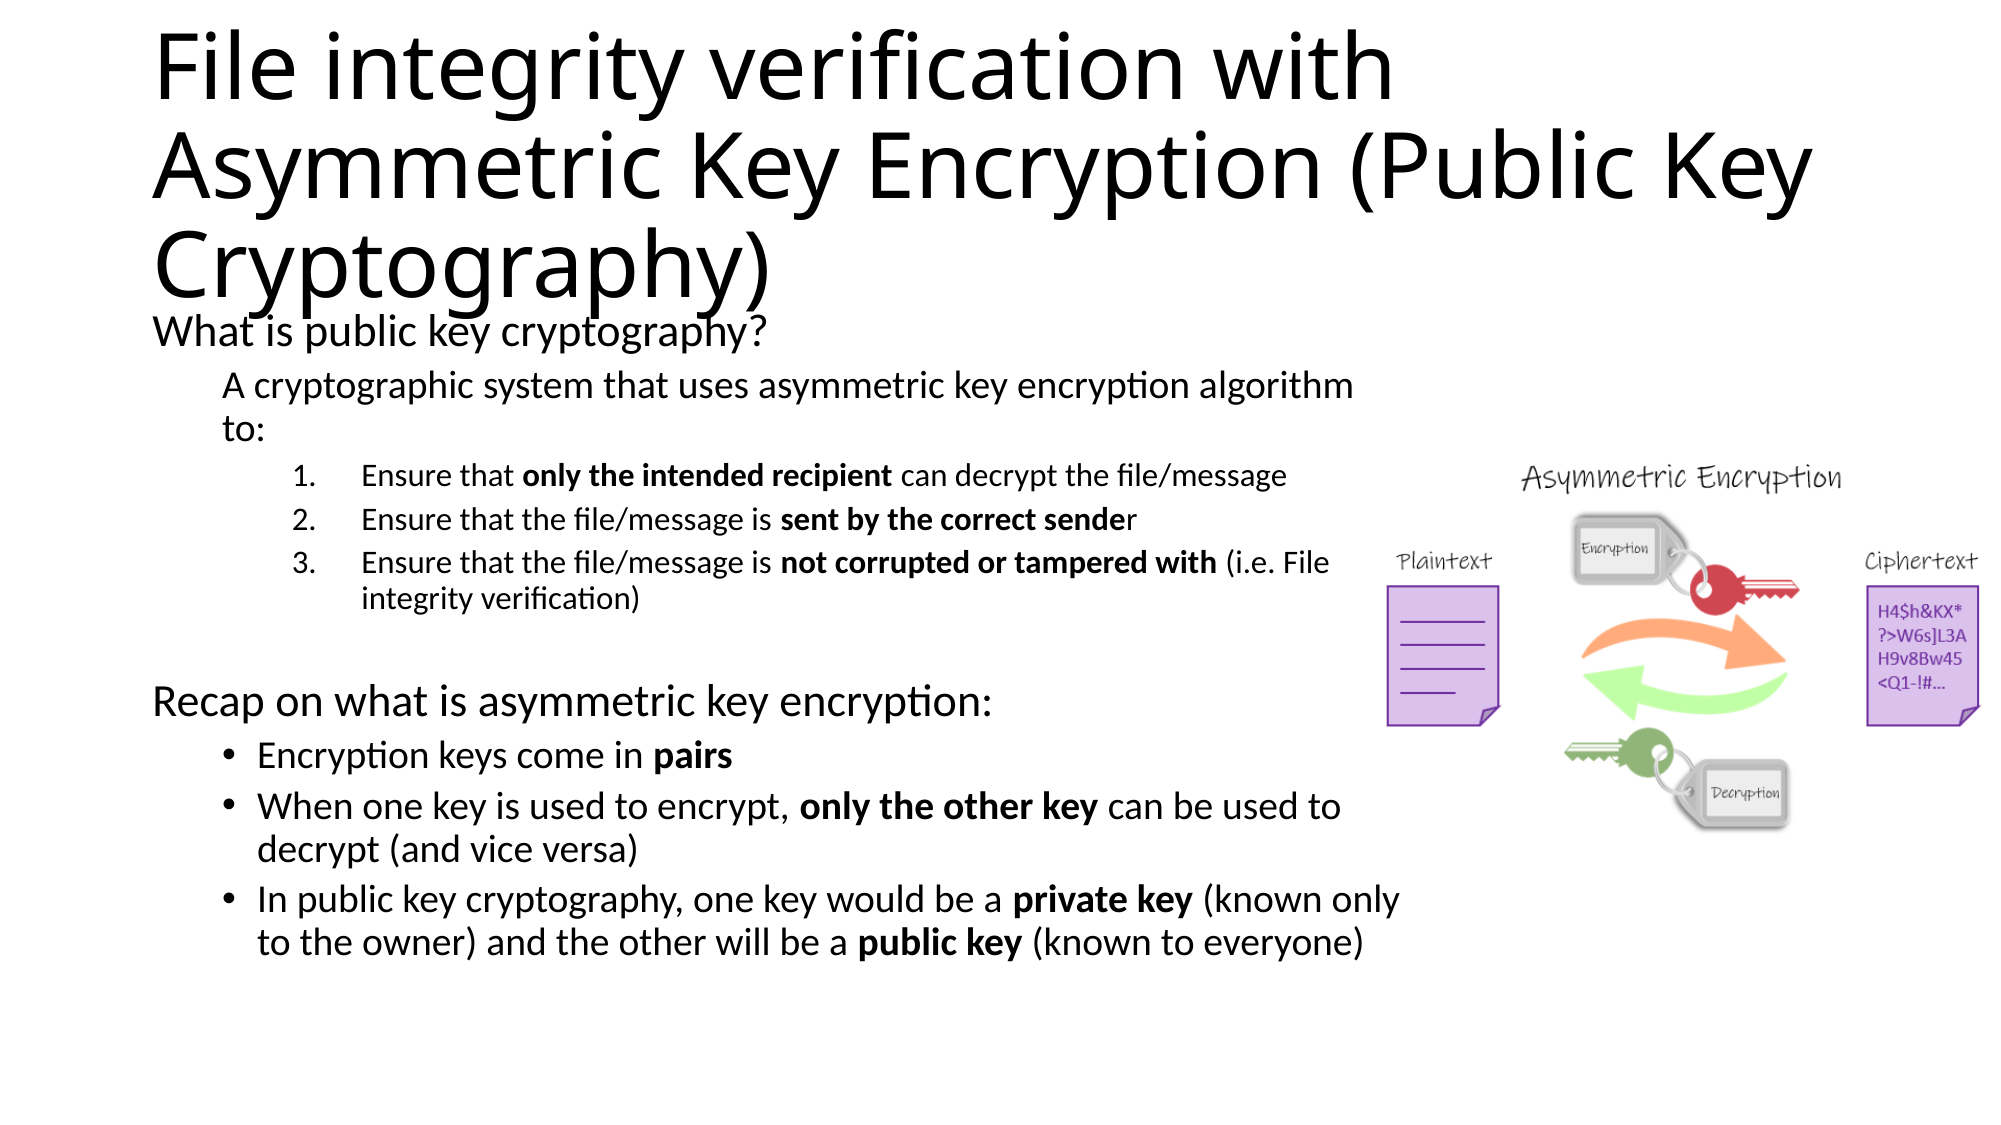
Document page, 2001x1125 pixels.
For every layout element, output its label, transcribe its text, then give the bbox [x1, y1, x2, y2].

list What is public key cryptography? A cryptographic system that uses asymmetric key encryption algorithm to: Ensure that only the intended recipient can decrypt the file/message Ensure that the file/message is sent by the correct sender Ensure that the file/message is not corrupted or tampered with (i.e. File integrity verification) Recap on what is asymmetric key encryption: Encryption keys come in pairs When one key is used to encrypt, only the other key can be used to decrypt (and vice versa) In public key cryptography, one key would be a private key (known only to the owner) and the other will be a public key (known to everyone) [137, 299, 1417, 1014]
title File integrity verification with Asymmetric Key Encryption (Public Key Cryptography) [137, 59, 1863, 278]
picture [1368, 441, 2000, 852]
